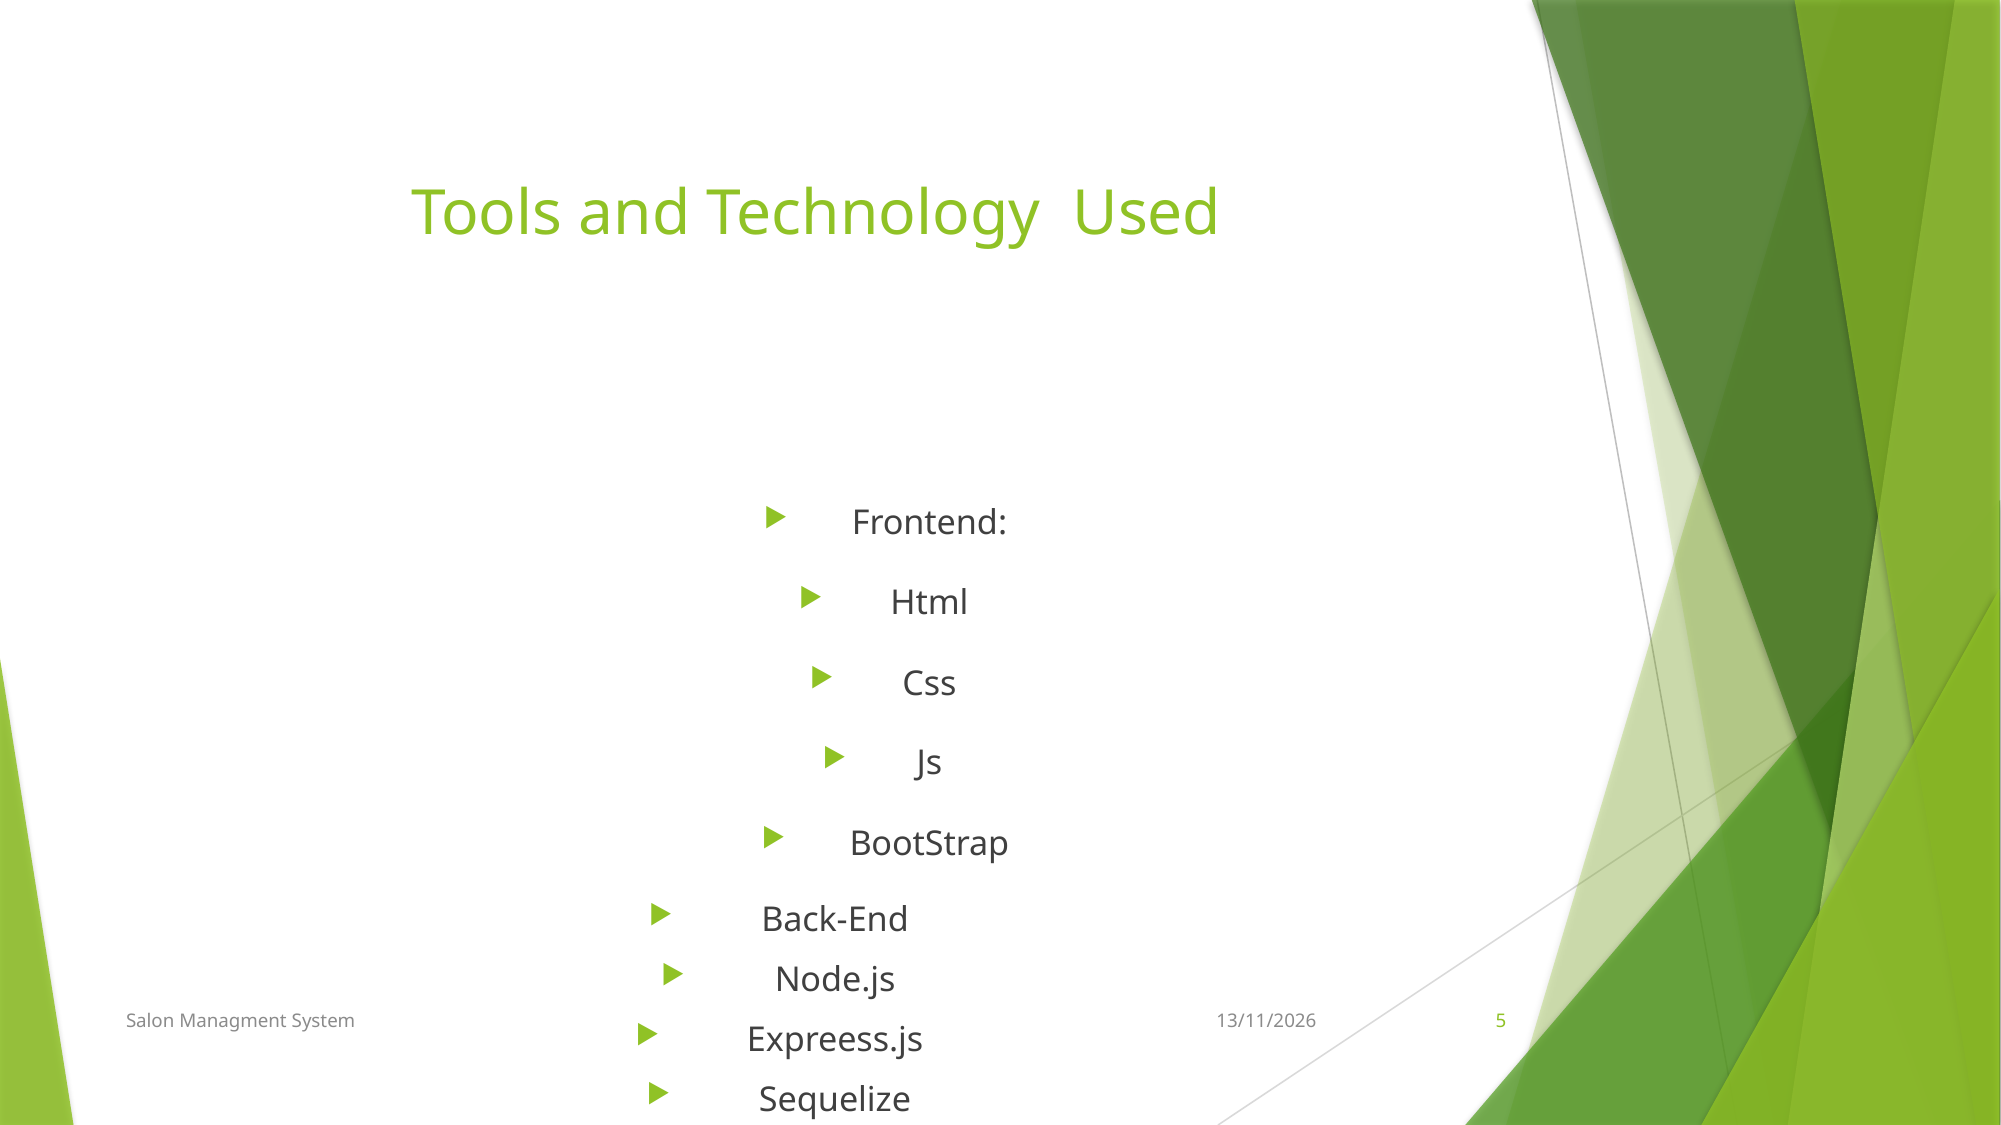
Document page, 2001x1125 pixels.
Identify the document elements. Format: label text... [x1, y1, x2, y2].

title Tools and Technology Used [391, 164, 1241, 332]
slide_number 17-Apr-24 [1181, 991, 1332, 1051]
slide_number 5 [1409, 991, 1522, 1051]
list Frontend: Html Css Js BootStrap Back-End Node.js Expreess.js Sequelize [111, 490, 1522, 1125]
footer Salon Managment System [111, 991, 1145, 1051]
